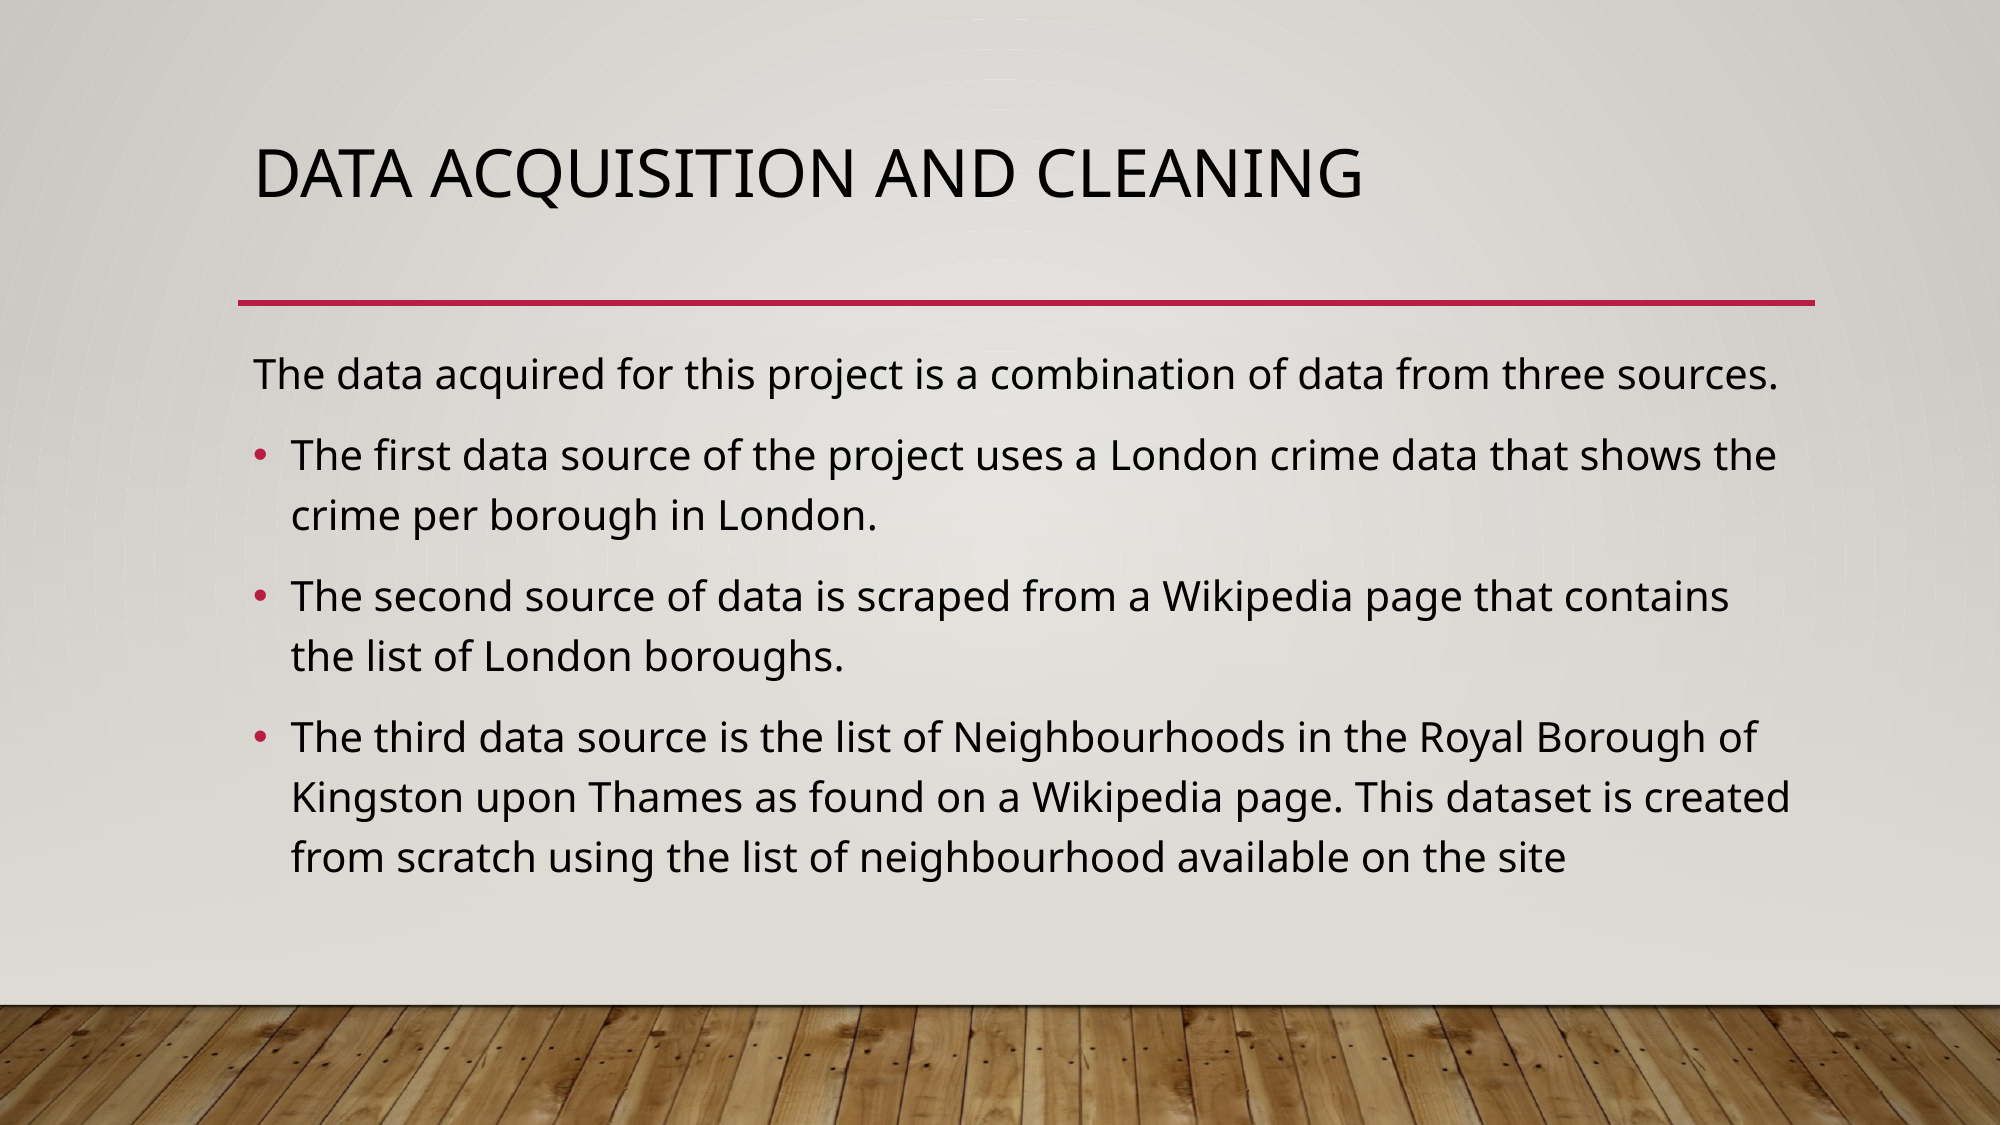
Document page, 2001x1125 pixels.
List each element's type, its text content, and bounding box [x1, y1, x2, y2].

list The data acquired for this project is a combination of data from three sources. The first data source of the project uses a ​London crime data​ that shows the crime per borough in London. The second source of data is scraped from a Wikipedia page that contains the ​list of London boroughs​. The third data source is the ​list of Neighbourhoods in the Royal Borough of Kingston upon Thames​ as found on a Wikipedia page. This dataset is created from scratch using the list of neighbourhood available on the site [238, 330, 1814, 897]
picture [0, 1005, 2000, 1125]
title Data Acquisition and Cleaning [238, 131, 1814, 305]
